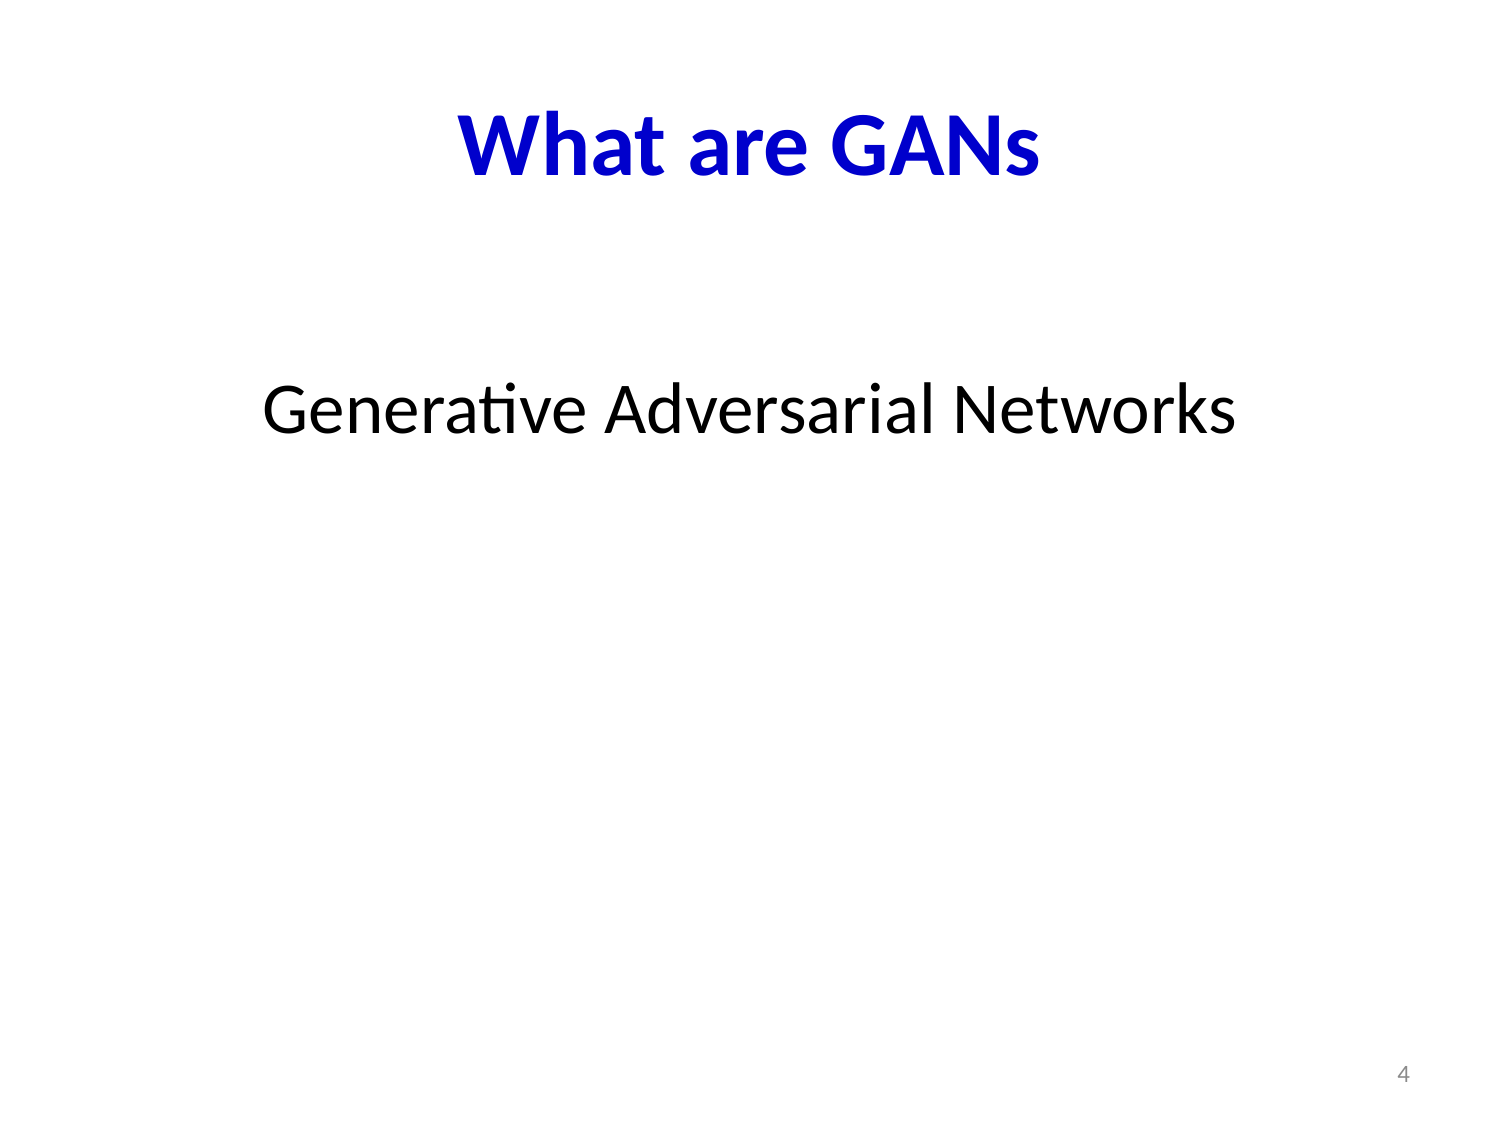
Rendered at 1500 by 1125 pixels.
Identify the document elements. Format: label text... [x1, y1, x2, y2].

text_box Generative Adversarial Networks [256, 354, 1245, 455]
title What are GANs [75, 45, 1425, 233]
slide_number 4 [1074, 1042, 1425, 1103]
